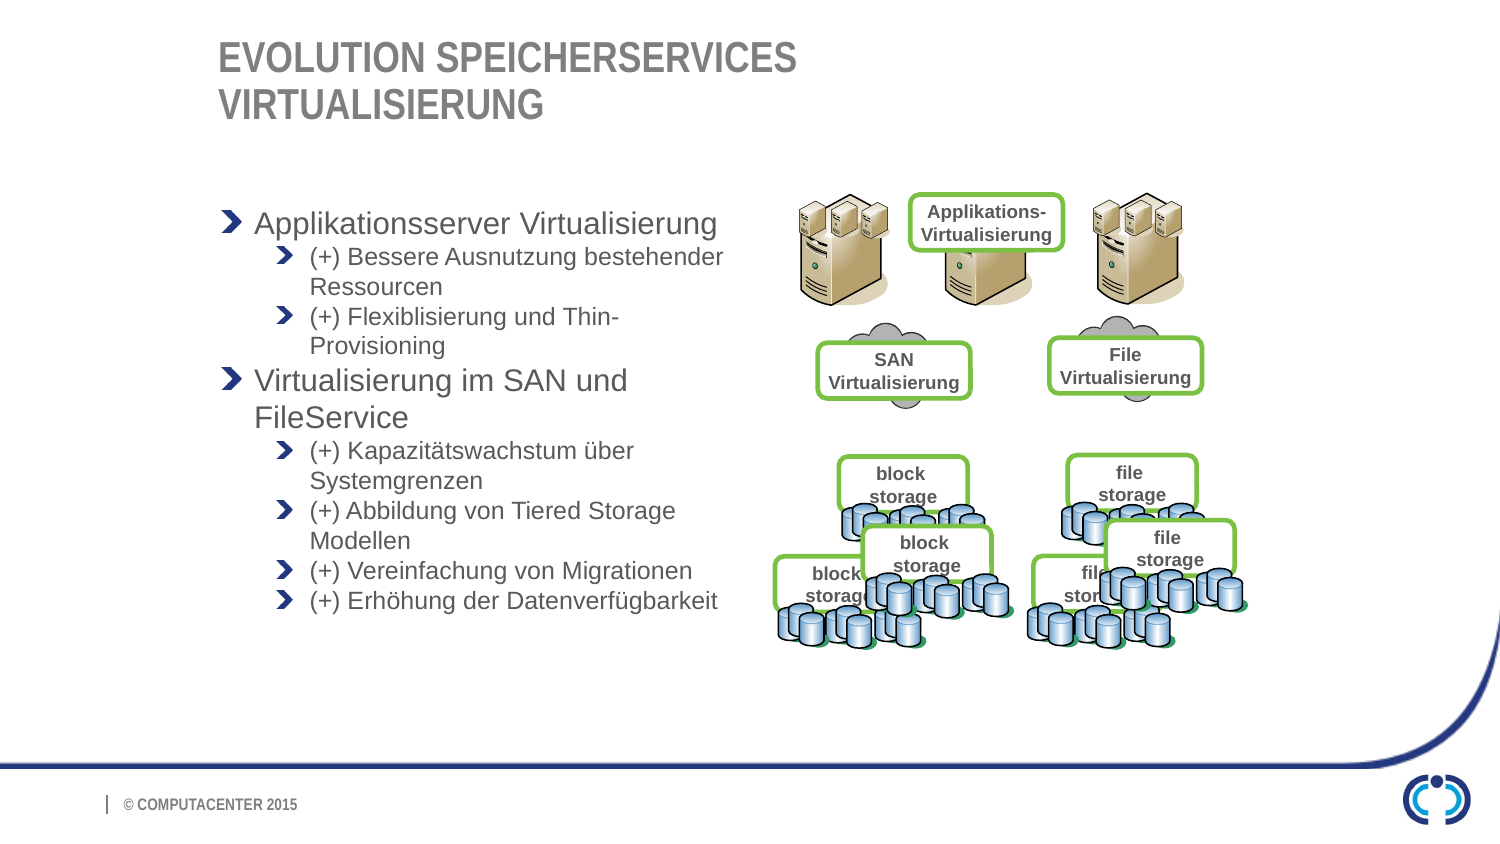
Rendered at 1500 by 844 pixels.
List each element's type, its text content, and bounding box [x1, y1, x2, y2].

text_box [1106, 502, 1163, 551]
text_box File Virtualisierung [1178, 337, 1203, 394]
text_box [936, 501, 993, 551]
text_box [775, 600, 832, 650]
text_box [943, 191, 1034, 308]
text_box Applikations- Virtualisierung [910, 194, 943, 251]
text_box block storage [774, 556, 863, 603]
text_box file storage [1105, 520, 1235, 567]
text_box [1072, 602, 1129, 652]
text_box block storage [838, 456, 968, 504]
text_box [1073, 315, 1178, 402]
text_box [1097, 564, 1154, 614]
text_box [1121, 614, 1178, 651]
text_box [887, 503, 943, 552]
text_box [1155, 500, 1212, 550]
picture [276, 500, 293, 519]
picture [276, 560, 293, 579]
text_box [798, 200, 829, 238]
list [798, 191, 890, 308]
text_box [939, 201, 969, 240]
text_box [860, 201, 891, 240]
picture [276, 441, 293, 459]
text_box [1092, 198, 1123, 237]
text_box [1154, 200, 1185, 238]
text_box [823, 603, 880, 652]
text_box file storage [1067, 455, 1197, 502]
text_box File Virtualisierung [1049, 337, 1073, 394]
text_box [1144, 567, 1201, 616]
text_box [910, 572, 967, 622]
picture [276, 246, 293, 264]
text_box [863, 570, 920, 620]
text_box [1059, 499, 1116, 549]
text_box SAN Virtualisierung [817, 342, 842, 399]
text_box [1024, 600, 1081, 650]
text_box file storage [1033, 555, 1105, 602]
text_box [839, 500, 896, 550]
text_box SAN Virtualisierung [946, 342, 971, 399]
text_box Applikations- Virtualisierung [1034, 194, 1063, 251]
picture [1401, 773, 1472, 827]
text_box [1001, 202, 1031, 241]
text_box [1095, 190, 1187, 307]
picture [221, 367, 242, 390]
picture [276, 306, 293, 324]
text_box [1194, 565, 1250, 615]
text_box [842, 322, 946, 409]
text_box block storage [862, 550, 992, 574]
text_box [830, 200, 860, 238]
text_box Applikationsserver Virtualisierung (+) Bessere Ausnutzung bestehender Ressourcen (+) Flexiblisierung und Thin-Provisioning Virtualisierung im SAN und FileService (+) Kapazitätswachstum über Systemgrenzen (+) Abbildung von Tiered Storage Modellen (+) Vereinfachung von Migrationen (+) Erhöhung der Datenverfügbarkeit [206, 195, 751, 807]
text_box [872, 620, 929, 651]
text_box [960, 571, 1016, 621]
picture [221, 210, 242, 233]
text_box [1124, 199, 1154, 237]
title Evolution Speicherservices Virtualisierung [206, 29, 965, 135]
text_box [970, 201, 1001, 240]
picture [276, 590, 293, 609]
